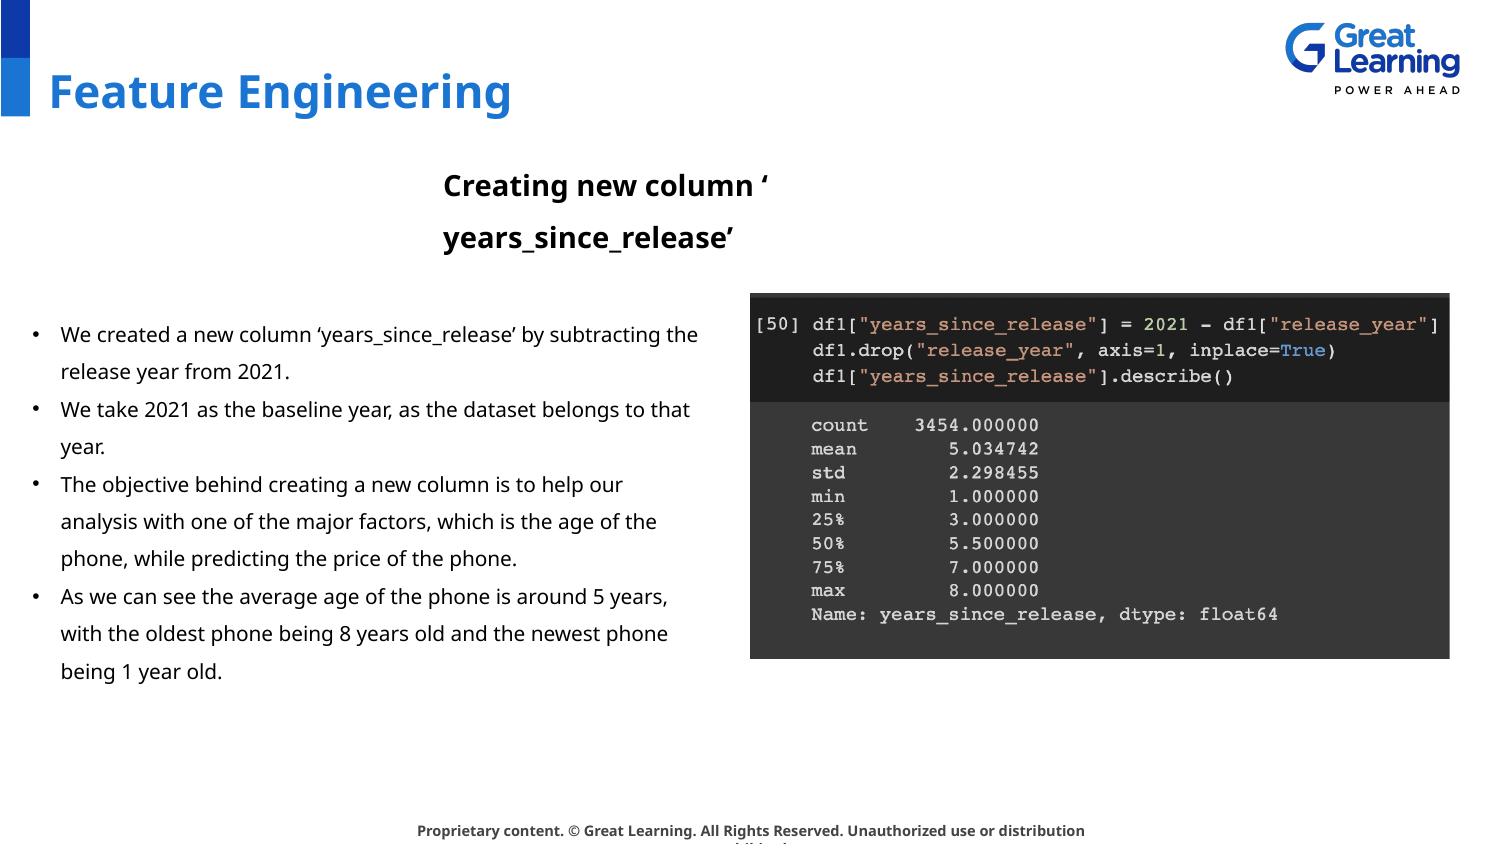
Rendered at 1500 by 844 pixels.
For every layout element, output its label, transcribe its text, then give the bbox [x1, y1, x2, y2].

text_box Creating new column ‘ years_since_release’ [428, 134, 1072, 270]
picture [1258, 11, 1487, 106]
text_box We created a new column ‘years_since_release’ by subtracting the release year from 2021. We take 2021 as the baseline year, as the dataset belongs to that year. The objective behind creating a new column is to help our analysis with one of the major factors, which is the age of the phone, while predicting the price of the phone. As we can see the average age of the phone is around 5 years, with the oldest phone being 8 years old and the newest phone being 1 year old. [17, 293, 718, 699]
picture [749, 293, 1450, 660]
title Feature Engineering [33, 47, 1431, 142]
